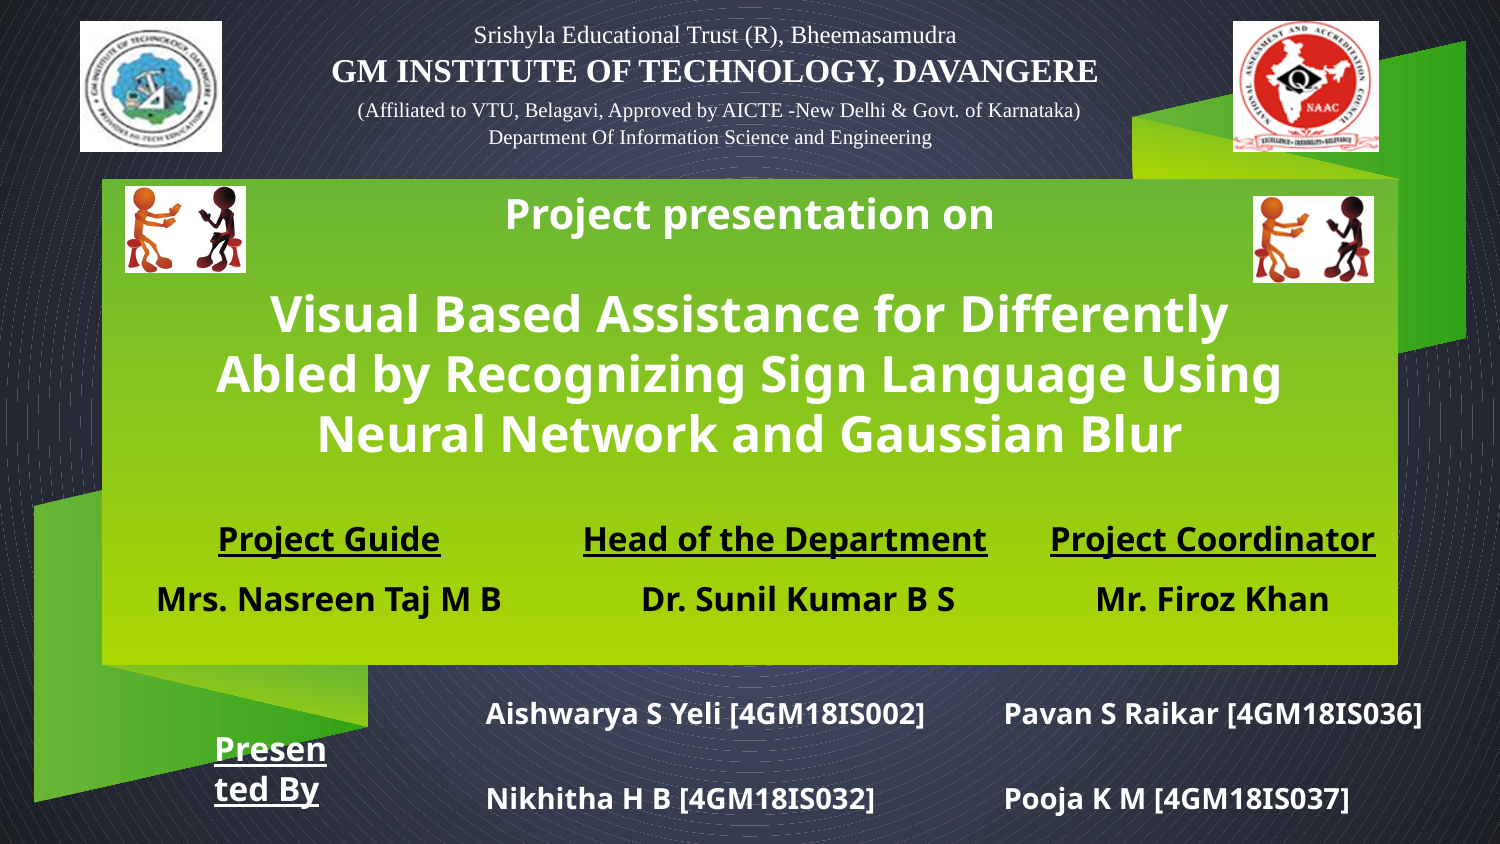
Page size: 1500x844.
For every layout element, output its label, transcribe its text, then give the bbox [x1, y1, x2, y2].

picture [1233, 20, 1379, 152]
table_header Aishwarya S Yeli [4GM18IS002] [471, 686, 988, 770]
text_box Project Coordinator Mr. Firoz Khan [963, 490, 1462, 626]
table_cell Nikhitha H B [4GM18IS032] [471, 770, 988, 844]
text_box Head of the Department Dr. Sunil Kumar B S [536, 490, 963, 626]
text_box Project Guide Mrs. Nasreen Taj M B [80, 490, 536, 626]
text_box Srishyla Educational Trust (R), Bheemasamudra GM INSTITUTE OF TECHNOLOGY, DAVANGERE (Affiliated to VTU, Belagavi, Approved by AICTE -New Delhi & Govt. of Karnataka) Department Of Information Science and Engineering [150, 8, 1281, 164]
table_cell Pooja K M [4GM18IS037] [988, 770, 1457, 844]
picture [125, 186, 246, 273]
text_box Presented By [199, 721, 471, 821]
picture [79, 20, 222, 152]
picture [1252, 196, 1374, 284]
text_box Project presentation on Visual Based Assistance for Differently Abled by Recognizing Sign Language Using Neural Network and Gaussian Blur [185, 172, 1315, 470]
table_header Pavan S Raikar [4GM18IS036] [988, 686, 1457, 770]
